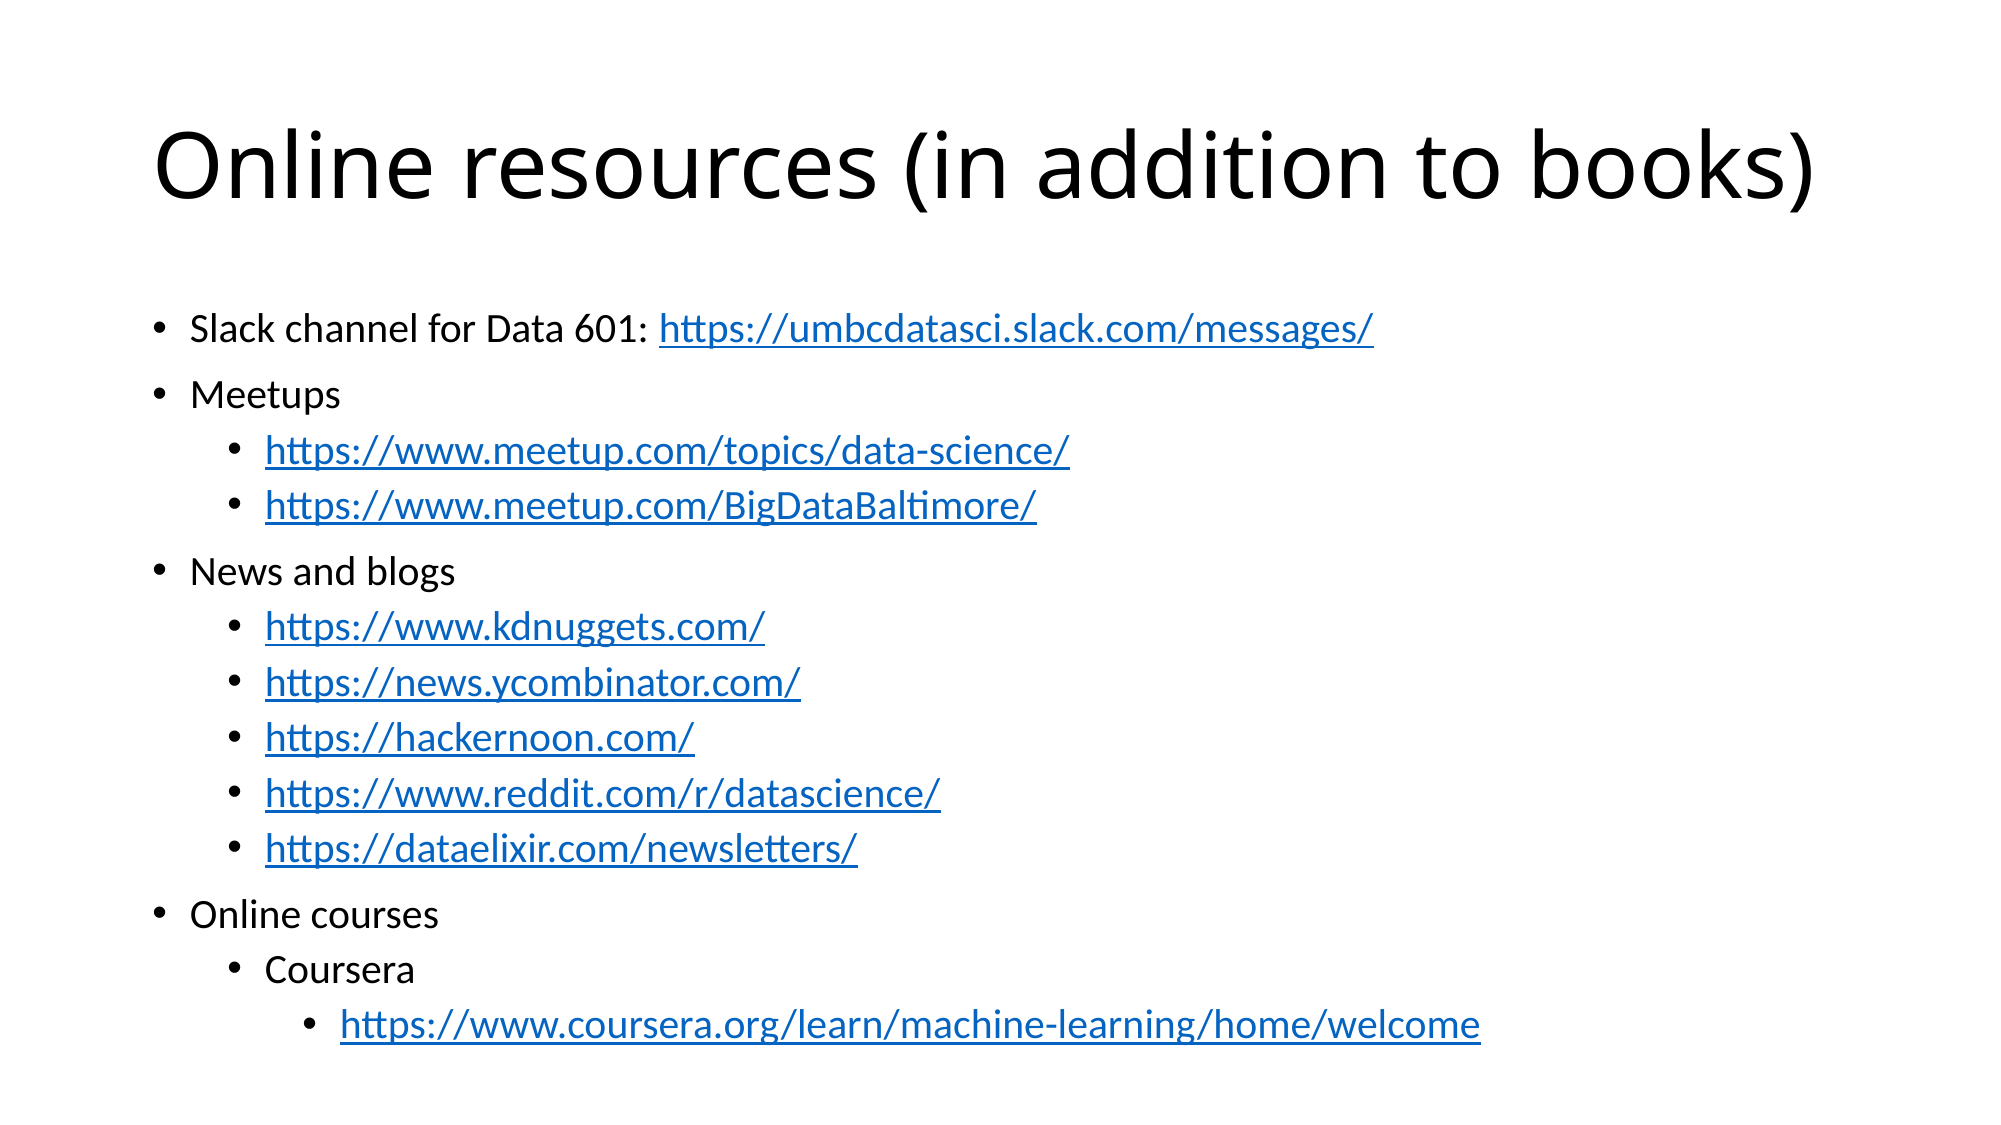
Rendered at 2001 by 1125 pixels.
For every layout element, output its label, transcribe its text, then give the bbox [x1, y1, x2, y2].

list Slack channel for Data 601: https://umbcdatasci.slack.com/messages/ Meetups https://www.meetup.com/topics/data-science/ https://www.meetup.com/BigDataBaltimore/ News and blogs https://www.kdnuggets.com/ https://news.ycombinator.com/ https://hackernoon.com/ https://www.reddit.com/r/datascience/ https://dataelixir.com/newsletters/ Online courses Coursera https://www.coursera.org/learn/machine-learning/home/welcome [137, 299, 1863, 1014]
title Online resources (in addition to books) [137, 59, 1863, 278]
